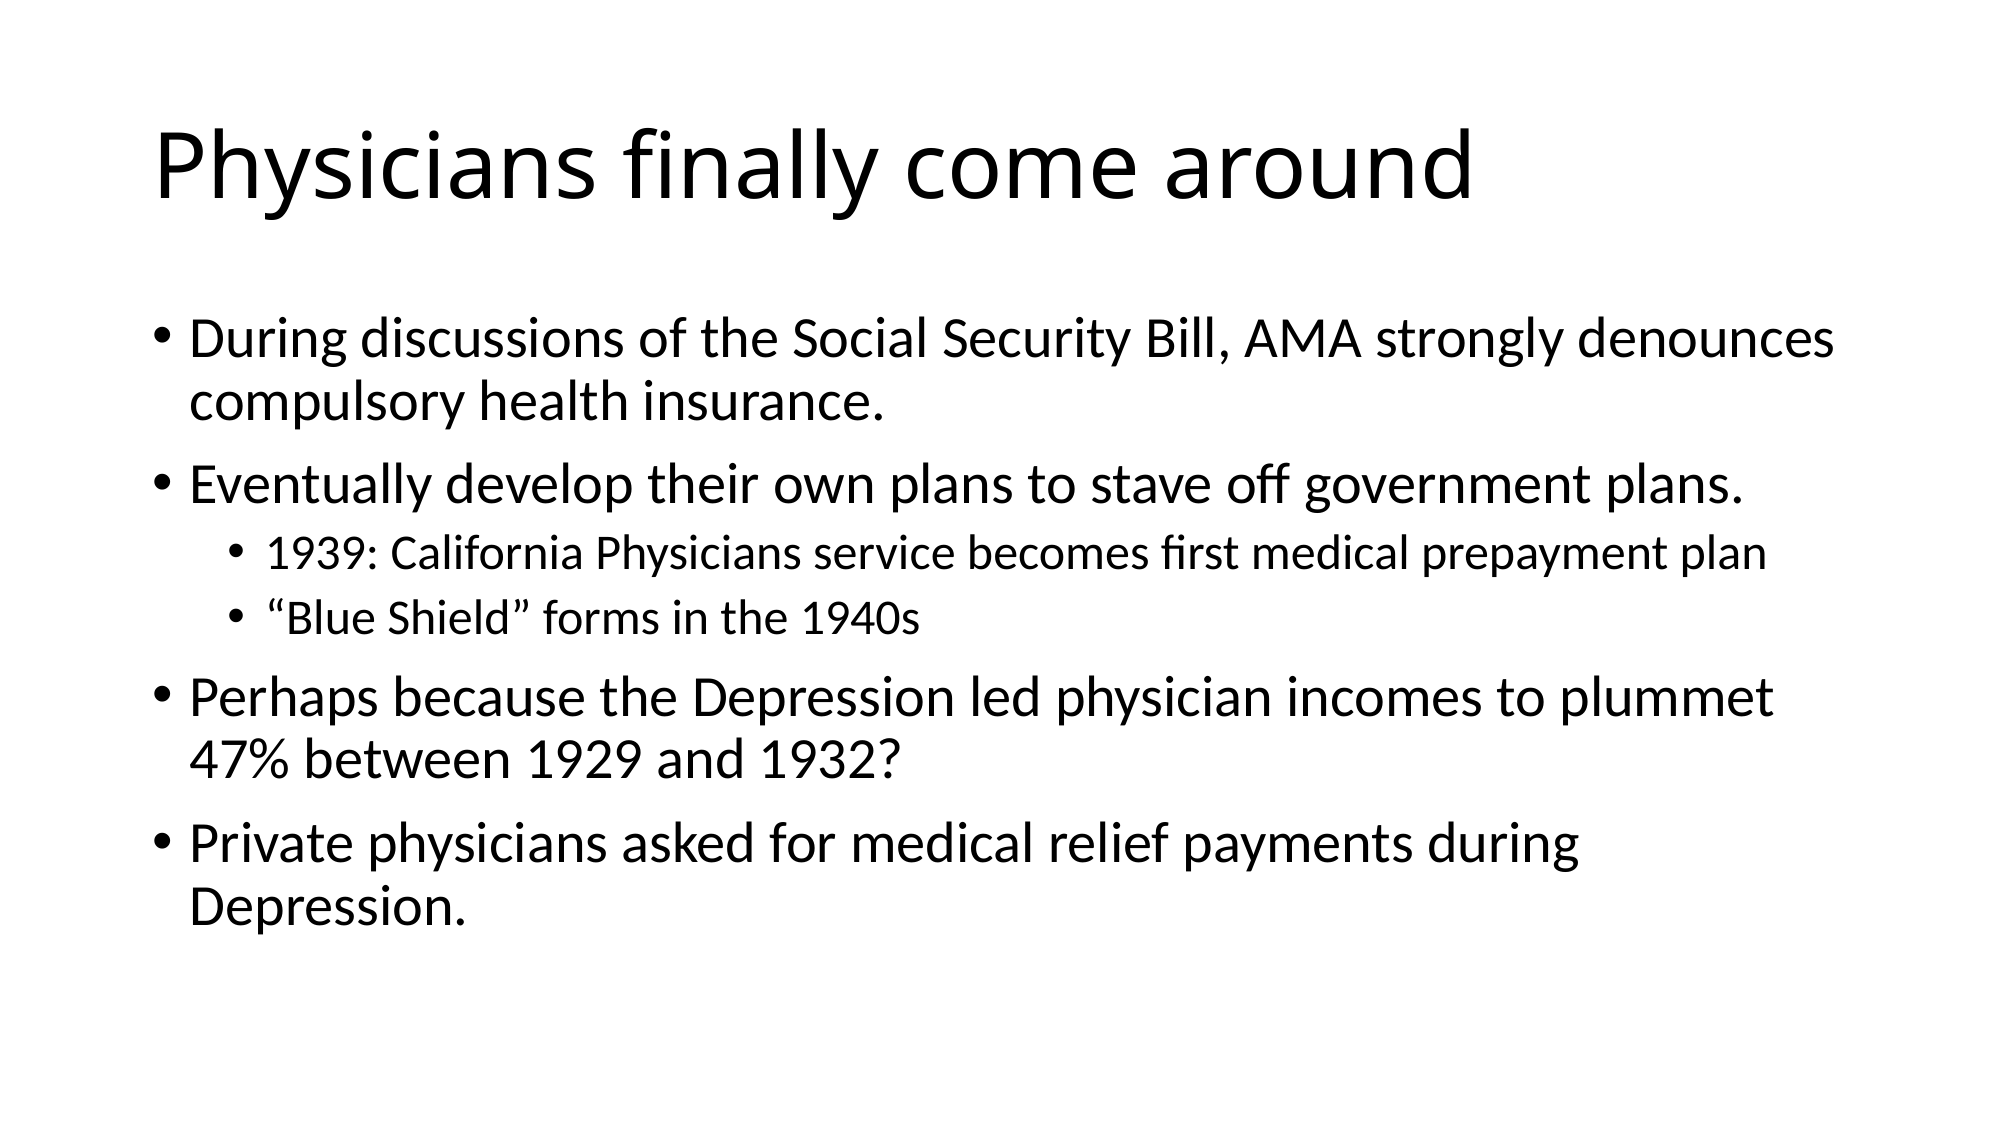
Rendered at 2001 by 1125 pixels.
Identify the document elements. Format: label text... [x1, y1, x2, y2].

list During discussions of the Social Security Bill, AMA strongly denounces compulsory health insurance. Eventually develop their own plans to stave off government plans. 1939: California Physicians service becomes first medical prepayment plan “Blue Shield” forms in the 1940s Perhaps because the Depression led physician incomes to plummet 47% between 1929 and 1932? Private physicians asked for medical relief payments during Depression. [137, 299, 1863, 1014]
title Physicians finally come around [137, 59, 1863, 278]
